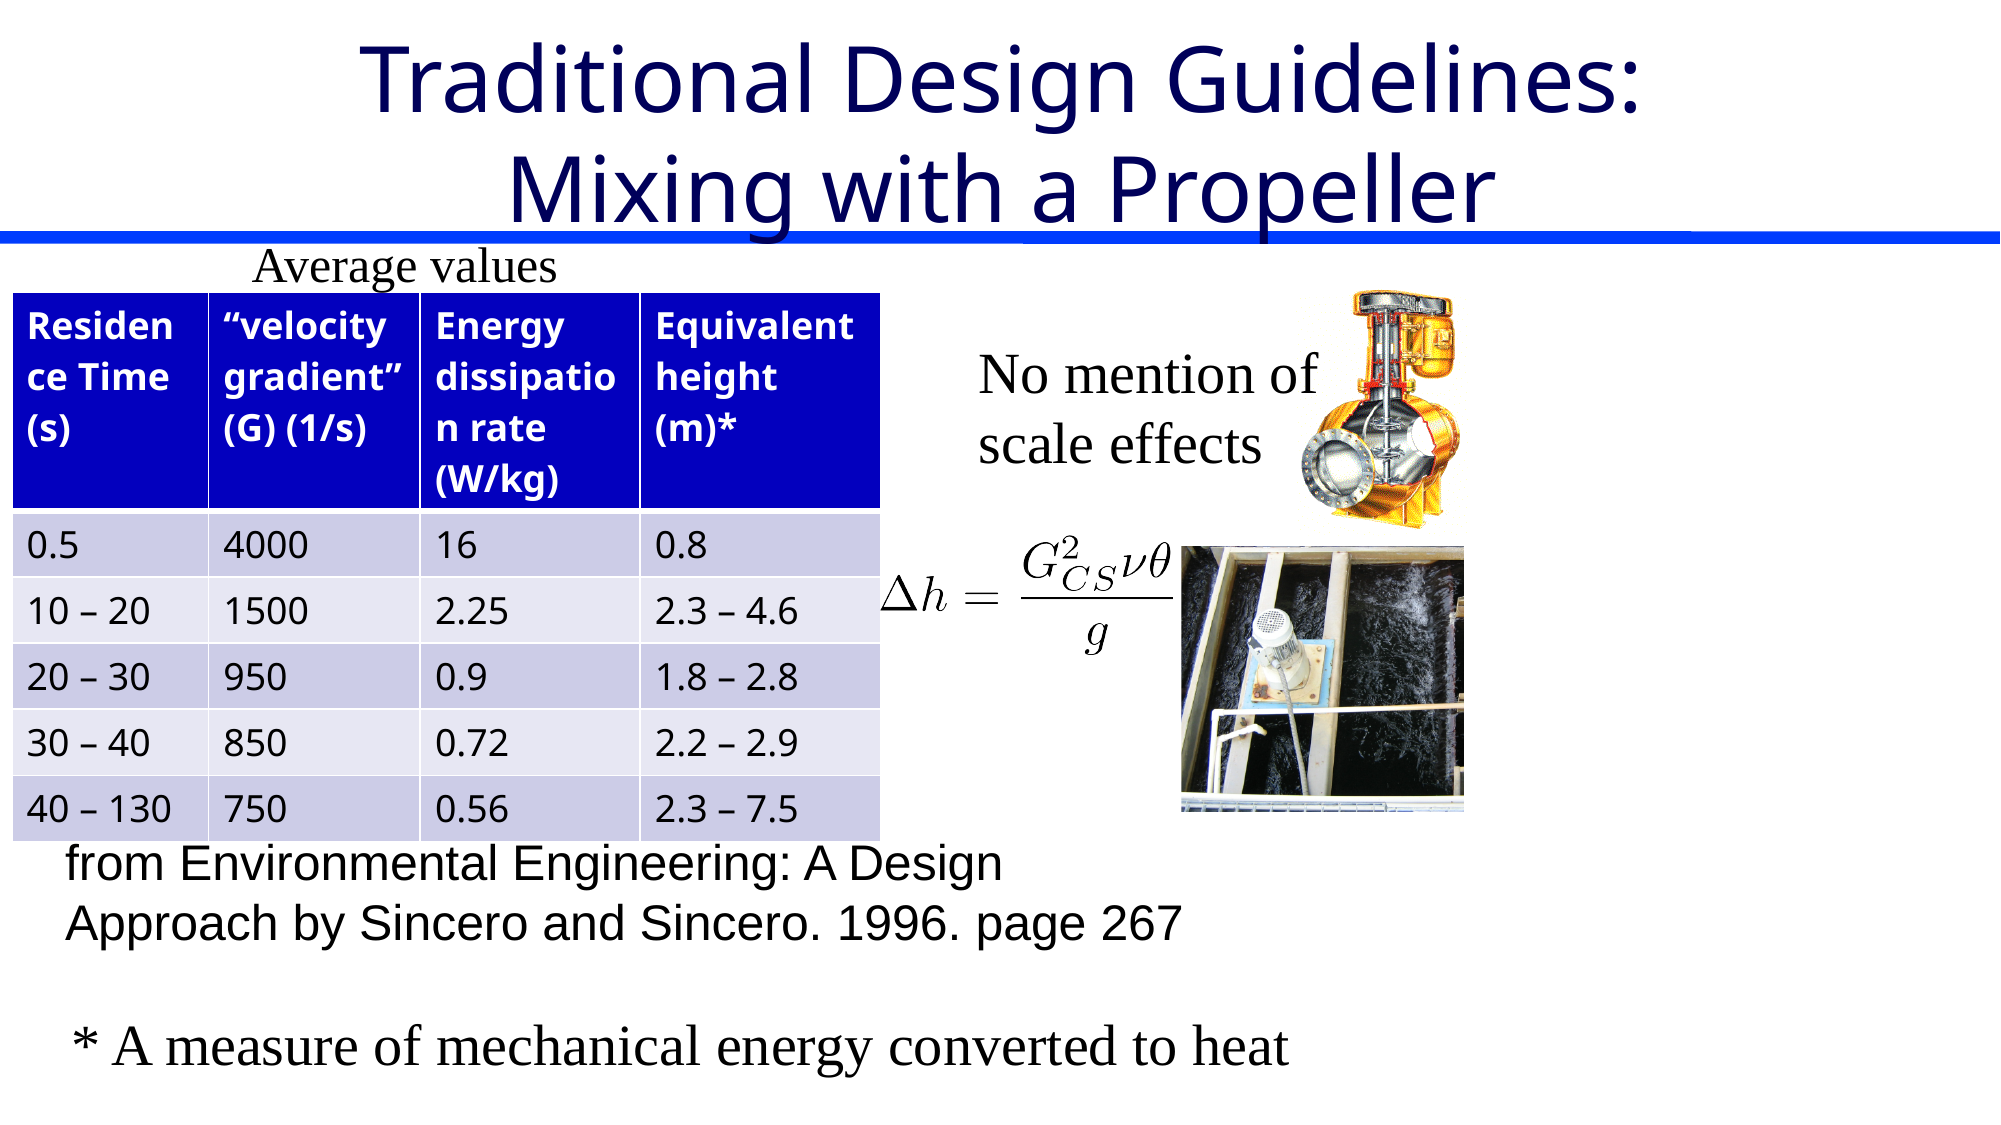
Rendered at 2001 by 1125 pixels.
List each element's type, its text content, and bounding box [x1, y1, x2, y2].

table_cell 750 [209, 776, 419, 822]
table_cell 20 – 30 [13, 644, 208, 708]
title Traditional Design Guidelines: Mixing with a Propeller [75, 37, 1930, 225]
table_cell 0.5 [13, 514, 208, 576]
table_cell 0.72 [421, 710, 639, 775]
table_header Equivalent height (m)* [641, 293, 880, 508]
table_cell 2.25 [421, 578, 639, 642]
picture [1181, 546, 1465, 813]
picture [1291, 281, 1473, 536]
table_cell 2.3 – 4.6 [641, 578, 875, 642]
picture [880, 535, 1173, 656]
text_box Average values [236, 225, 574, 300]
table_cell 950 [209, 644, 419, 708]
table_cell 0.8 [641, 514, 880, 576]
table_cell 850 [209, 710, 419, 775]
table_cell 40 – 130 [13, 776, 208, 841]
table_cell 0.56 [421, 776, 639, 822]
table_header Residence Time (s) [13, 293, 208, 508]
table_cell 1500 [209, 578, 419, 642]
table_cell 10 – 20 [13, 578, 208, 642]
text_box from Environmental Engineering: A Design Approach by Sincero and Sincero. 1996. page 267 [50, 822, 1202, 958]
table_cell 0.9 [421, 644, 639, 708]
table_header Energy dissipation rate (W/kg) [421, 293, 639, 508]
table_header “velocity gradient” (G) (1/s) [209, 293, 419, 508]
text_box * A measure of mechanical energy converted to heat [56, 999, 1305, 1085]
table_cell 2.3 – 7.5 [641, 776, 880, 822]
table_cell 4000 [209, 514, 419, 576]
text_box No mention of scale effects [963, 328, 1286, 483]
table_cell 1.8 – 2.8 [641, 644, 880, 708]
table_cell 16 [421, 514, 639, 576]
table_cell 2.2 – 2.9 [641, 710, 880, 775]
table_cell 30 – 40 [13, 710, 208, 775]
